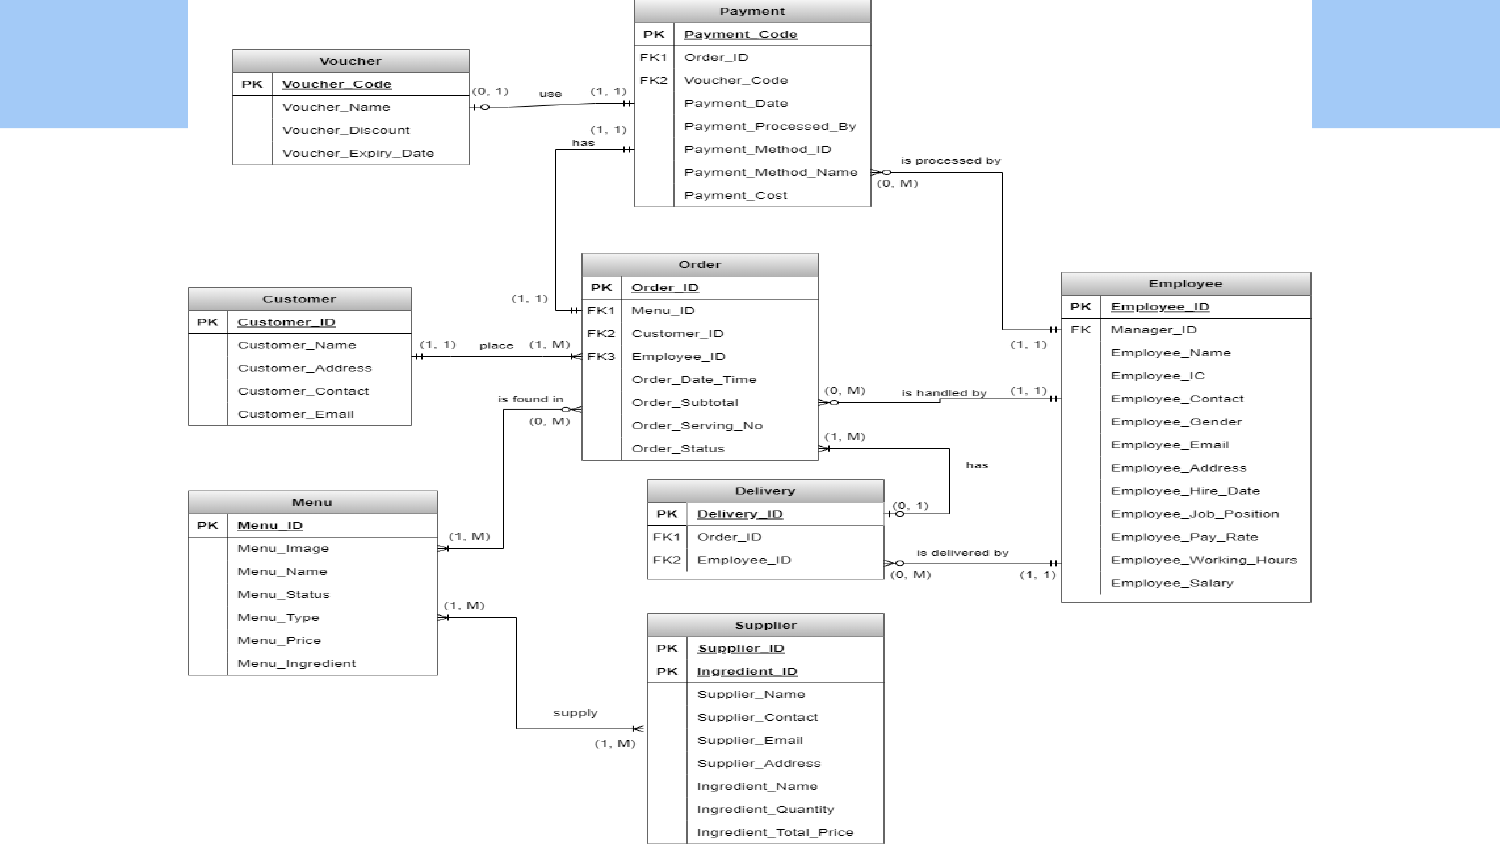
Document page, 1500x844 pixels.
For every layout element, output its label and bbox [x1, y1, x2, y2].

picture [188, 0, 1312, 844]
